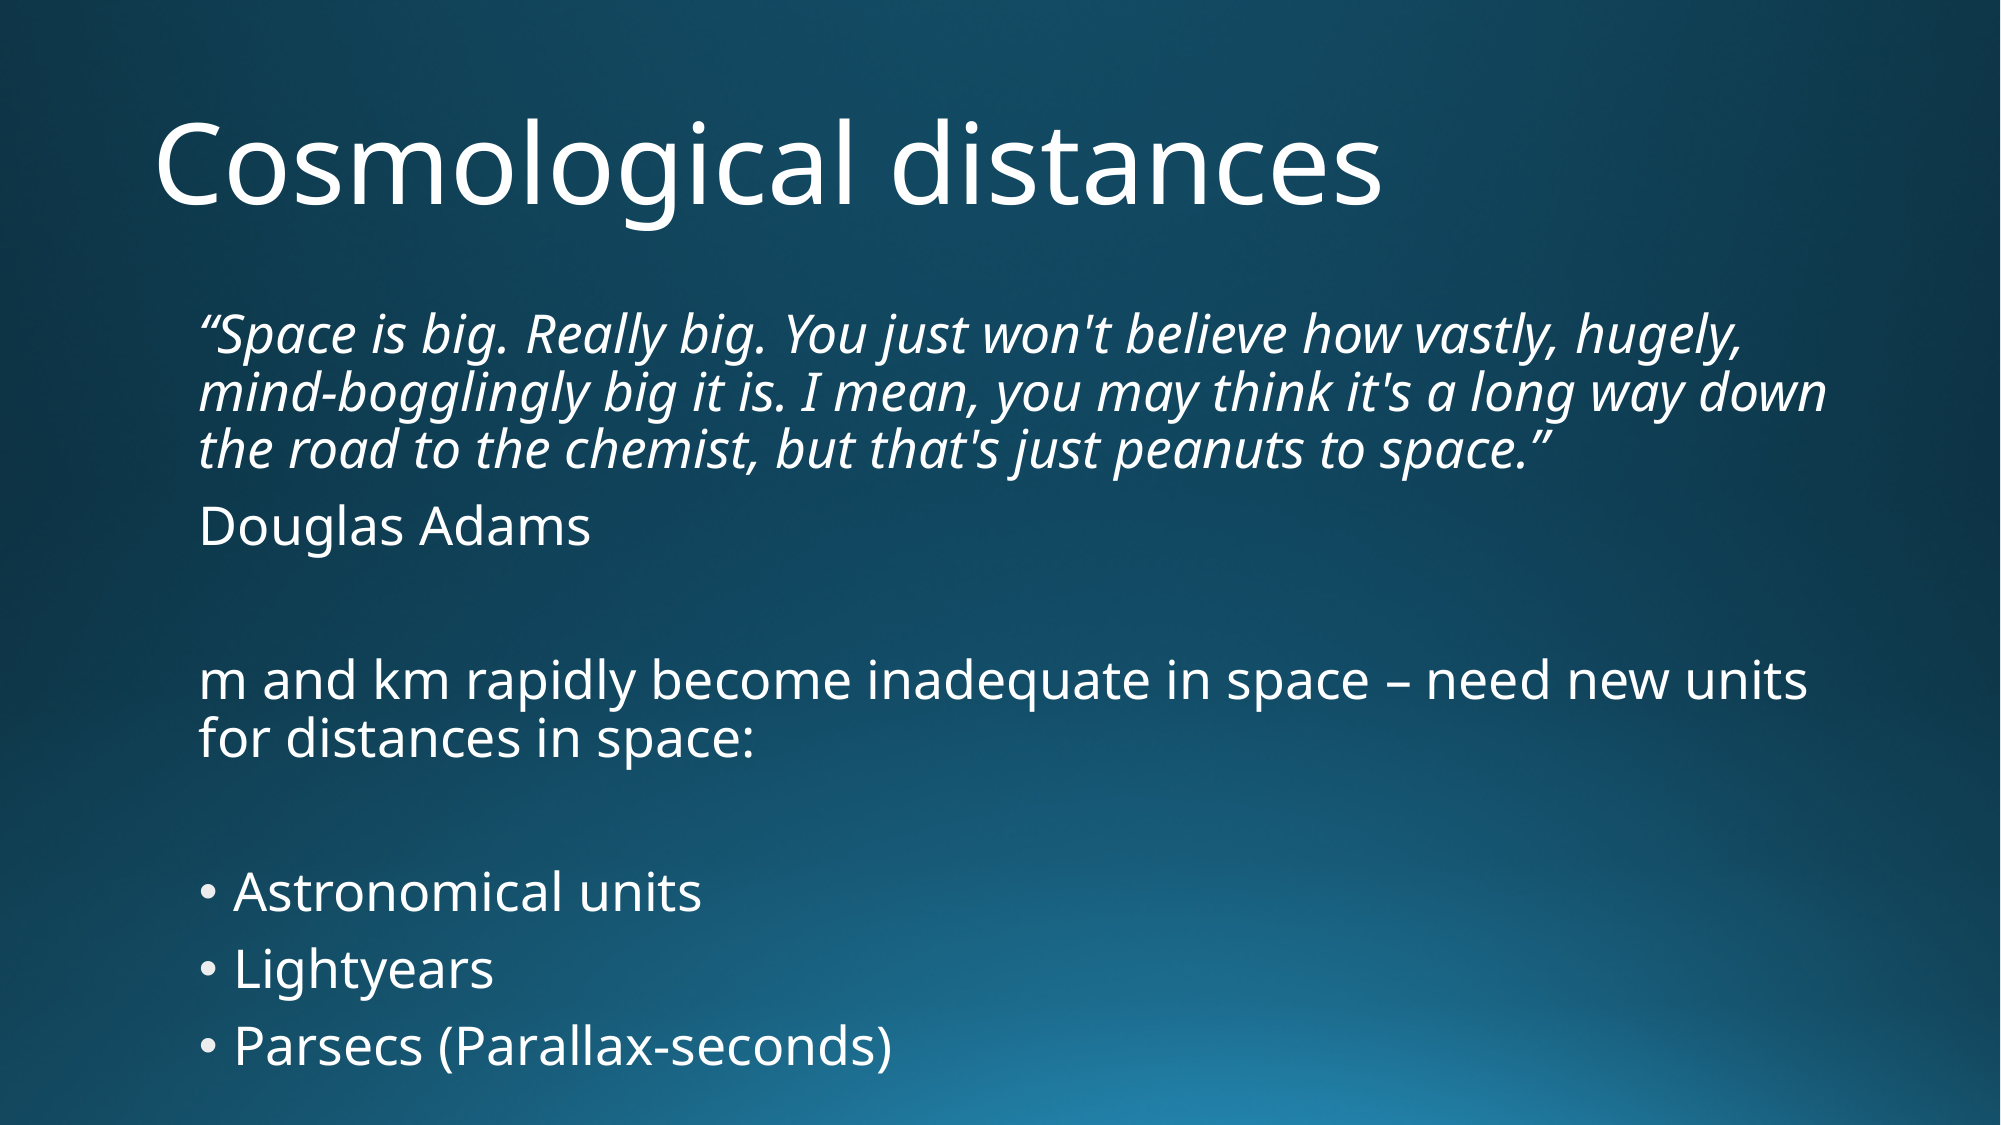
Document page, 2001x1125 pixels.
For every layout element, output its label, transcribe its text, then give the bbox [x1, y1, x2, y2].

title Cosmological distances [137, 59, 1863, 278]
list “Space is big. Really big. You just won't believe how vastly, hugely, mind-bogglingly big it is. I mean, you may think it's a long way down the road to the chemist, but that's just peanuts to space.” Douglas Adams m and km rapidly become inadequate in space – need new units for distances in space: Astronomical units Lightyears Parsecs (Parallax-seconds) [183, 299, 1863, 1090]
picture [0, 0, 2001, 1125]
